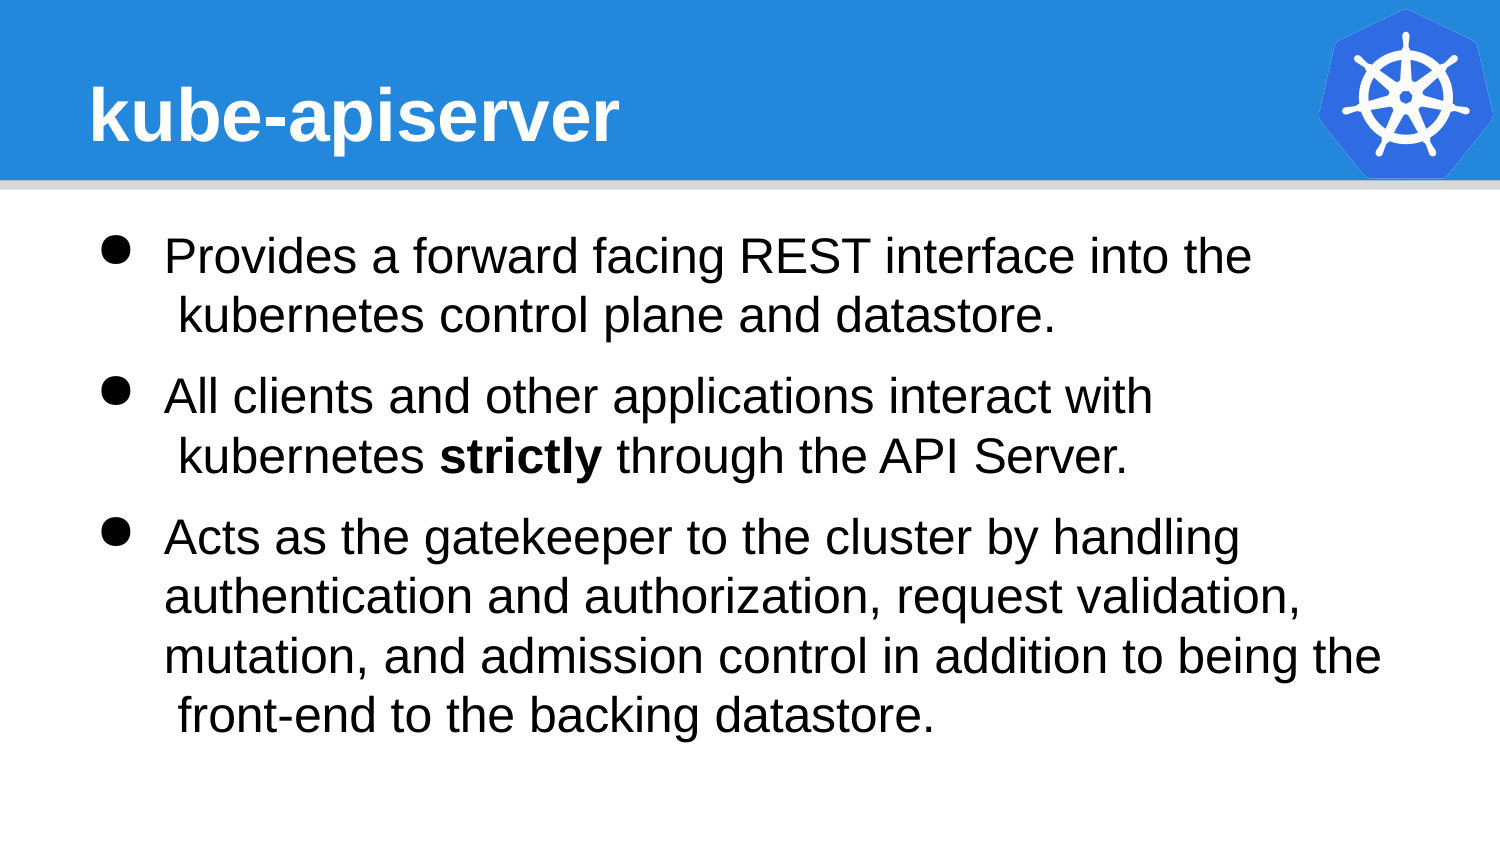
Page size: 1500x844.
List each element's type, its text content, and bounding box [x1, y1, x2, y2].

title kube-apiserver [86, 64, 625, 208]
picture [1318, 7, 1494, 182]
text_box Provides a forward facing REST interface into the kubernetes control plane and datastore. All clients and other applications interact with kubernetes strictly through the API Server. Acts as the gatekeeper to the cluster by handling authentication and authorization, request validation, mutation, and admission control in addition to being the front-end to the backing datastore. [94, 219, 1388, 743]
